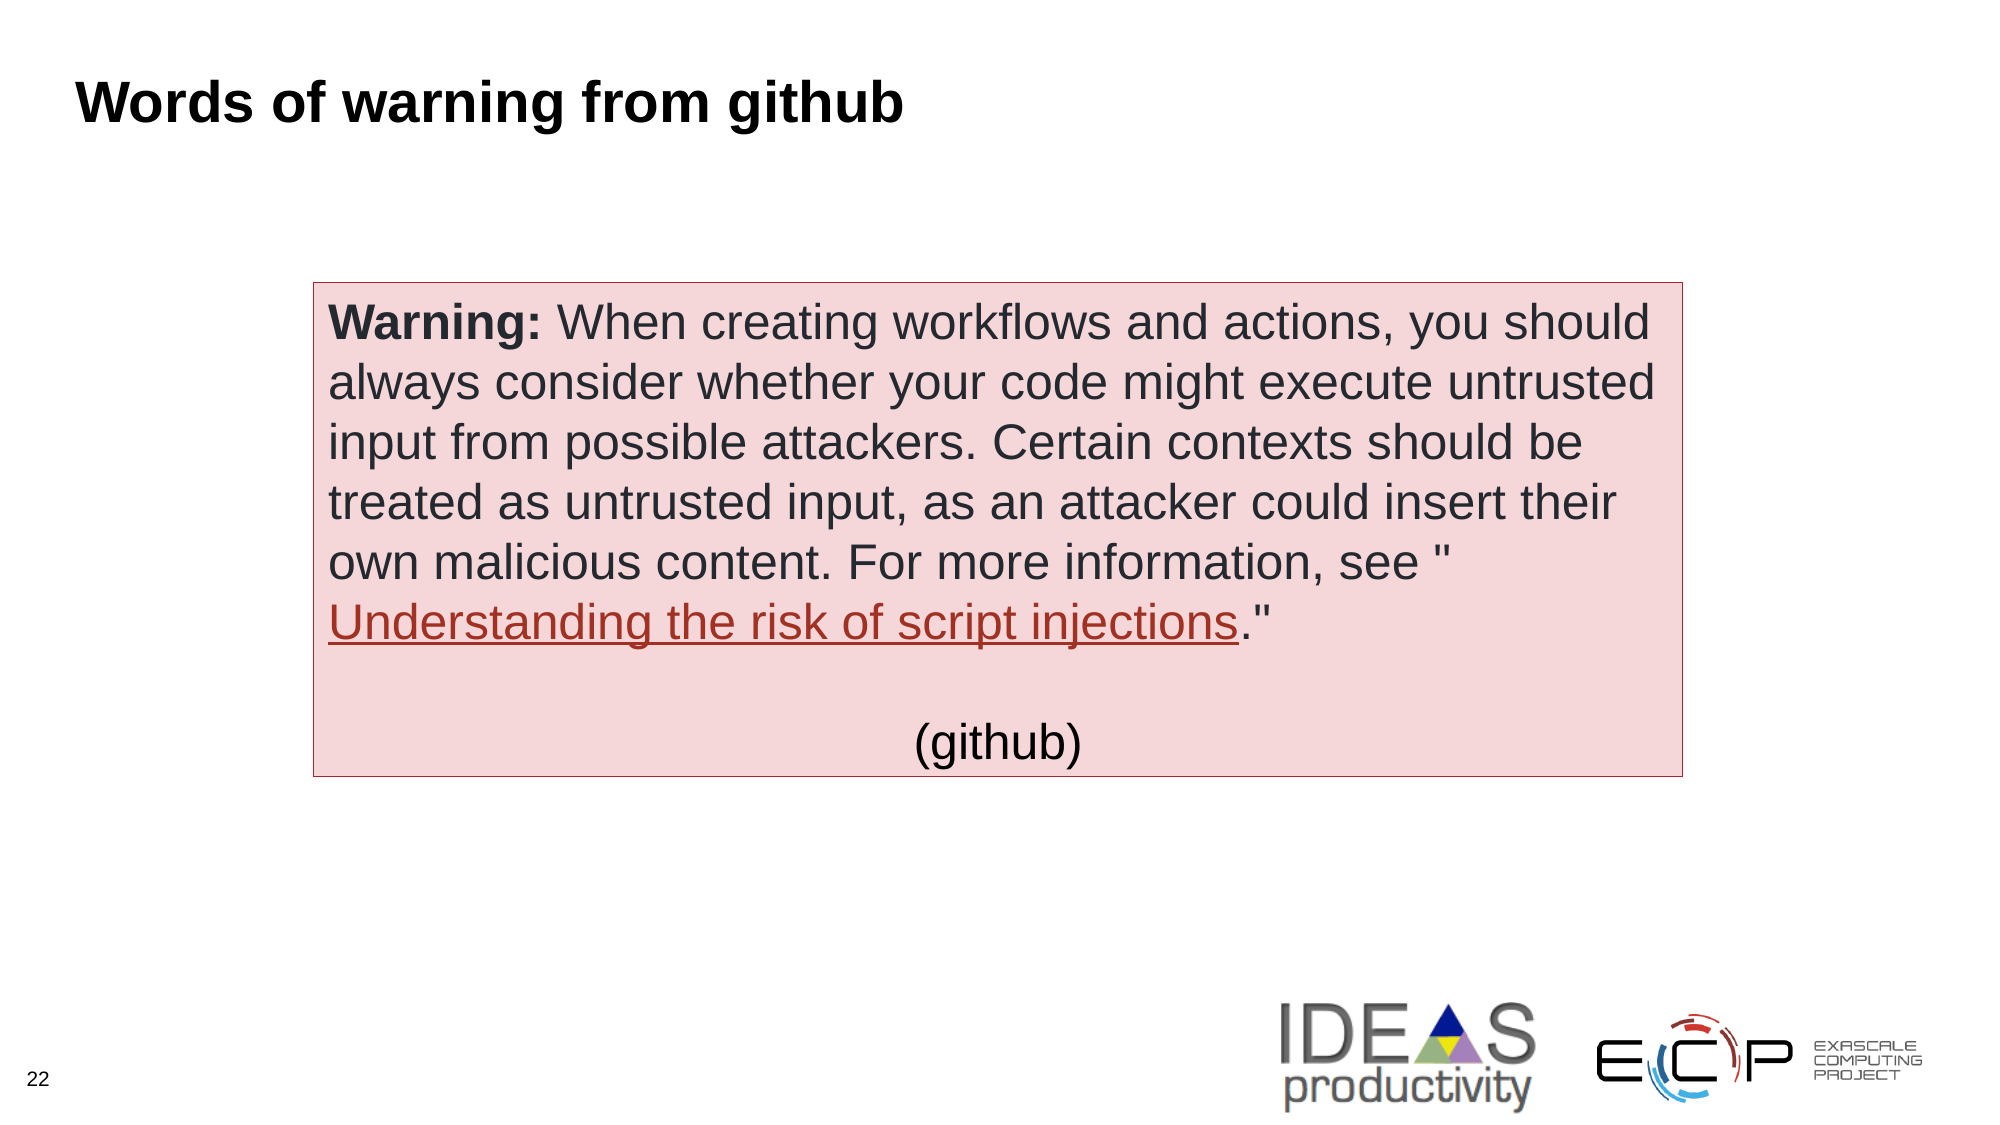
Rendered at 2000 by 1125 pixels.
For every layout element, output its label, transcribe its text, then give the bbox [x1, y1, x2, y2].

picture [1597, 1014, 1922, 1103]
text_box Warning: When creating workflows and actions, you should always consider whether your code might execute untrusted input from possible attackers. Certain contexts should be treated as untrusted input, as an attacker could insert their own malicious content. For more information, see "Understanding the risk of script injections." (github) [313, 282, 1683, 777]
picture [1280, 1002, 1537, 1114]
title Words of warning from github [59, 67, 1927, 218]
